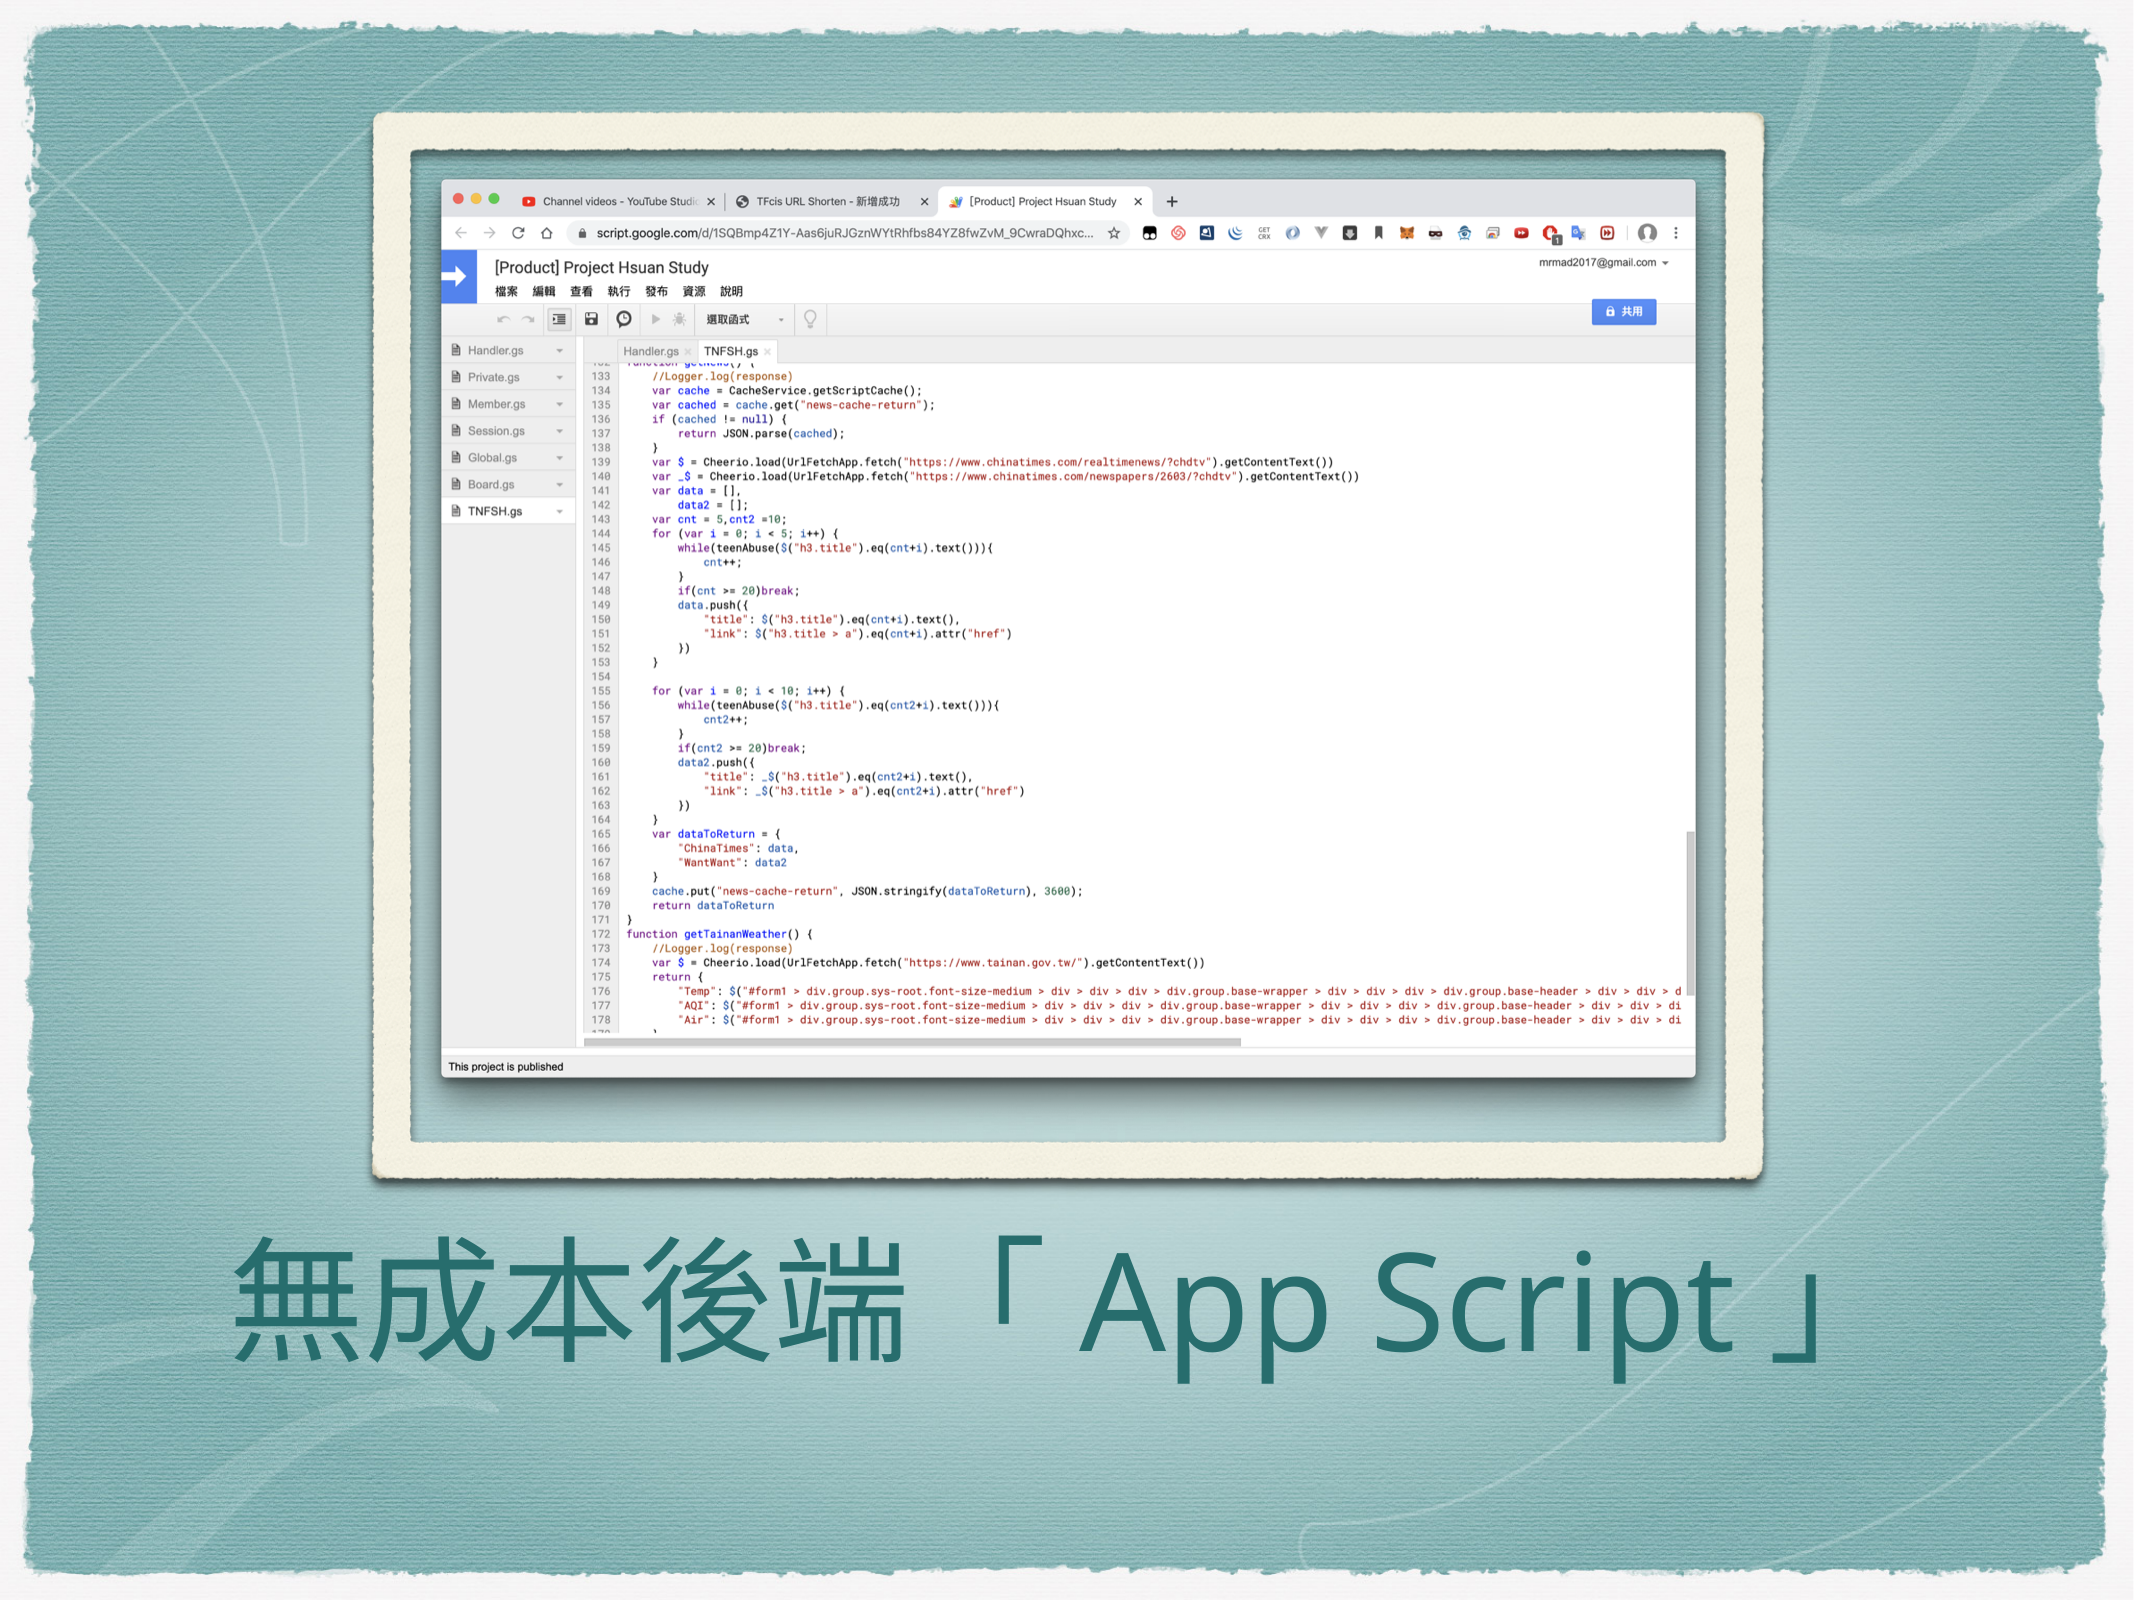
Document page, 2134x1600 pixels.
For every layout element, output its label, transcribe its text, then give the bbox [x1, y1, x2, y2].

title 無成本後端「App Script」 [128, 1178, 2005, 1388]
picture [0, 0, 2134, 1600]
